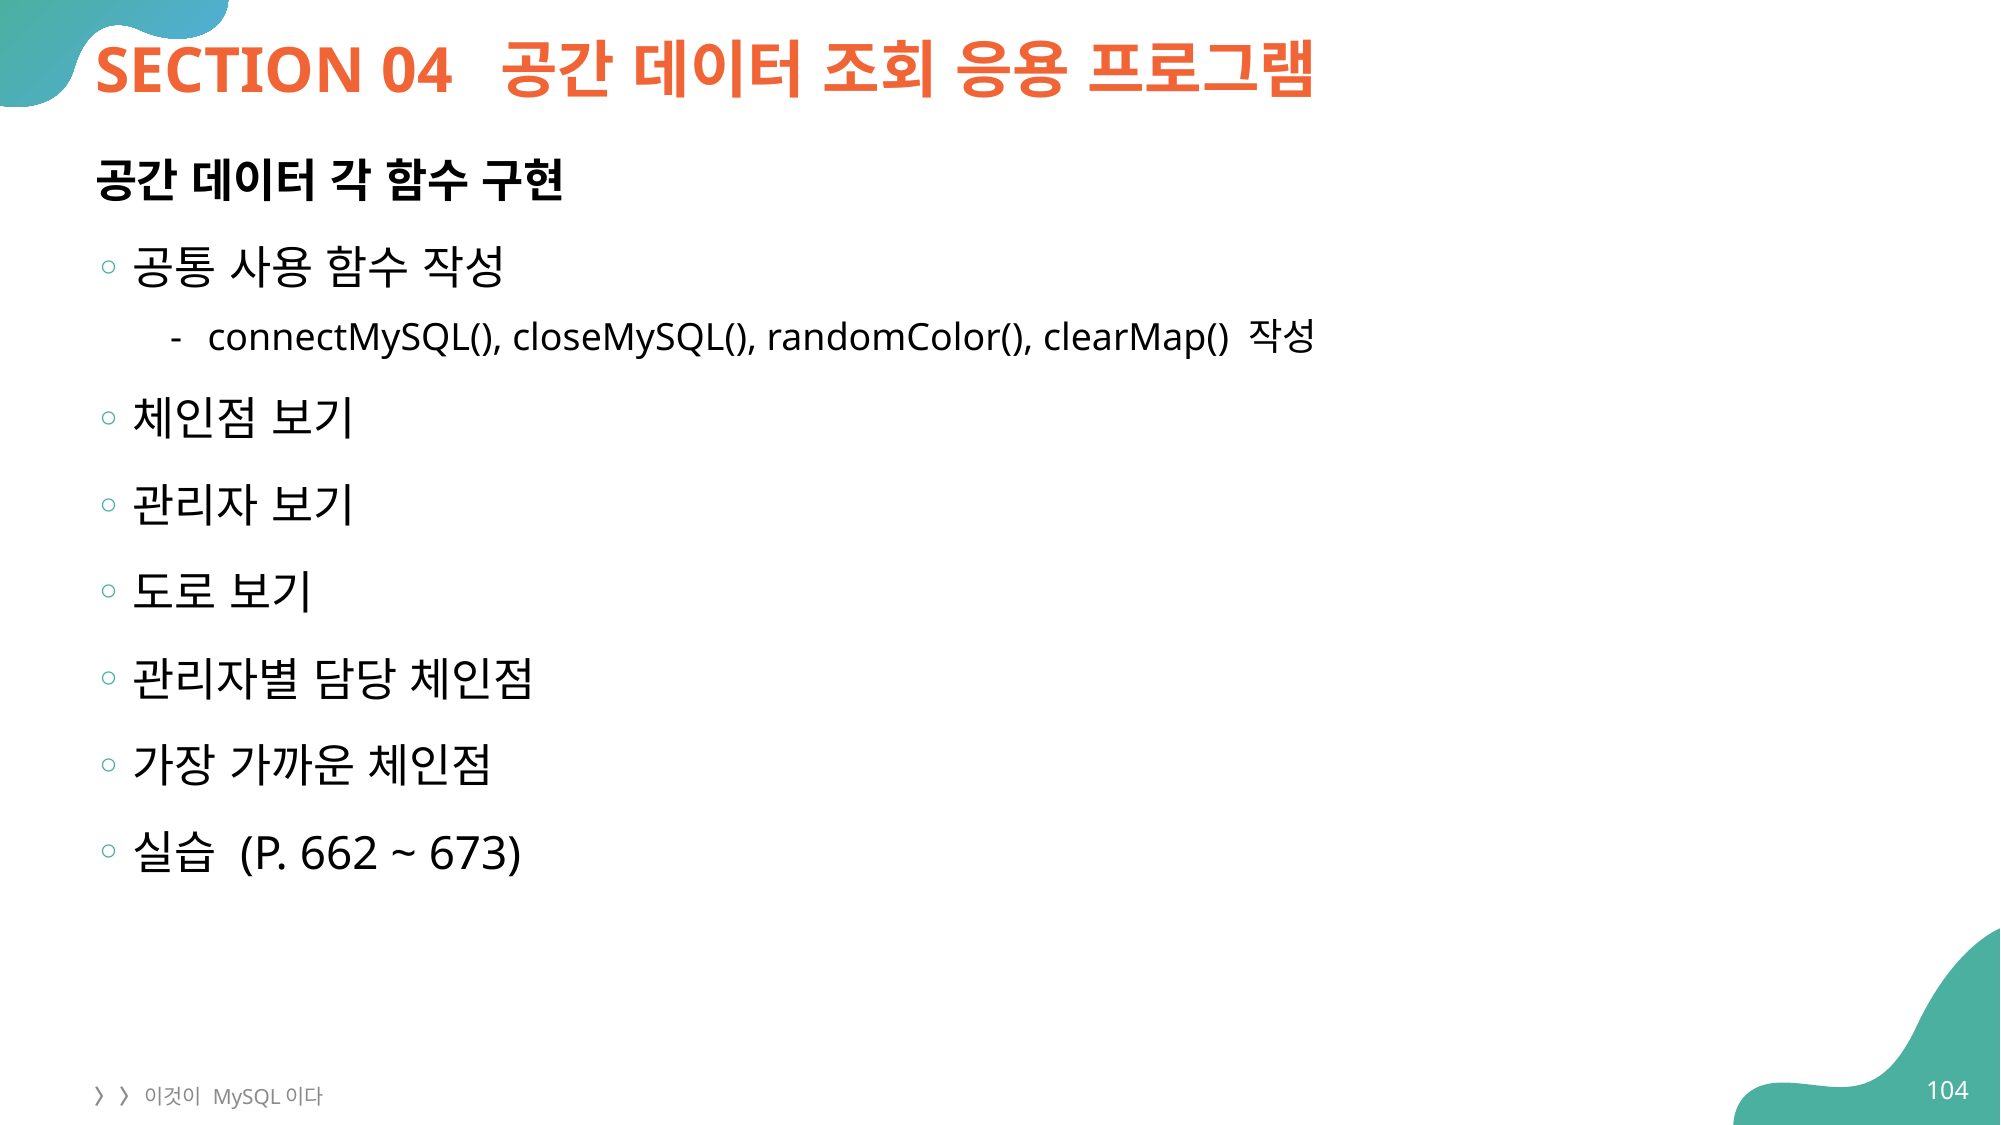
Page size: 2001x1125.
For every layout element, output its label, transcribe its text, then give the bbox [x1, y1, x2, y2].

slide_number 104 [1905, 1061, 1984, 1122]
list 공간 데이터 각 함수 구현 공통 사용 함수 작성 connectMySQL(), closeMySQL(), randomColor(), clearMap() 작성 체인점 보기 관리자 보기 도로 보기 관리자별 담당 체인점 가장 가까운 체인점 실습 (P. 662 ~ 673) [79, 133, 1931, 1062]
footer 〉 〉 이것이 MySQL이다 [79, 1078, 755, 1114]
title SECTION 04 공간 데이터 조회 응용 프로그램 [79, 17, 1931, 128]
